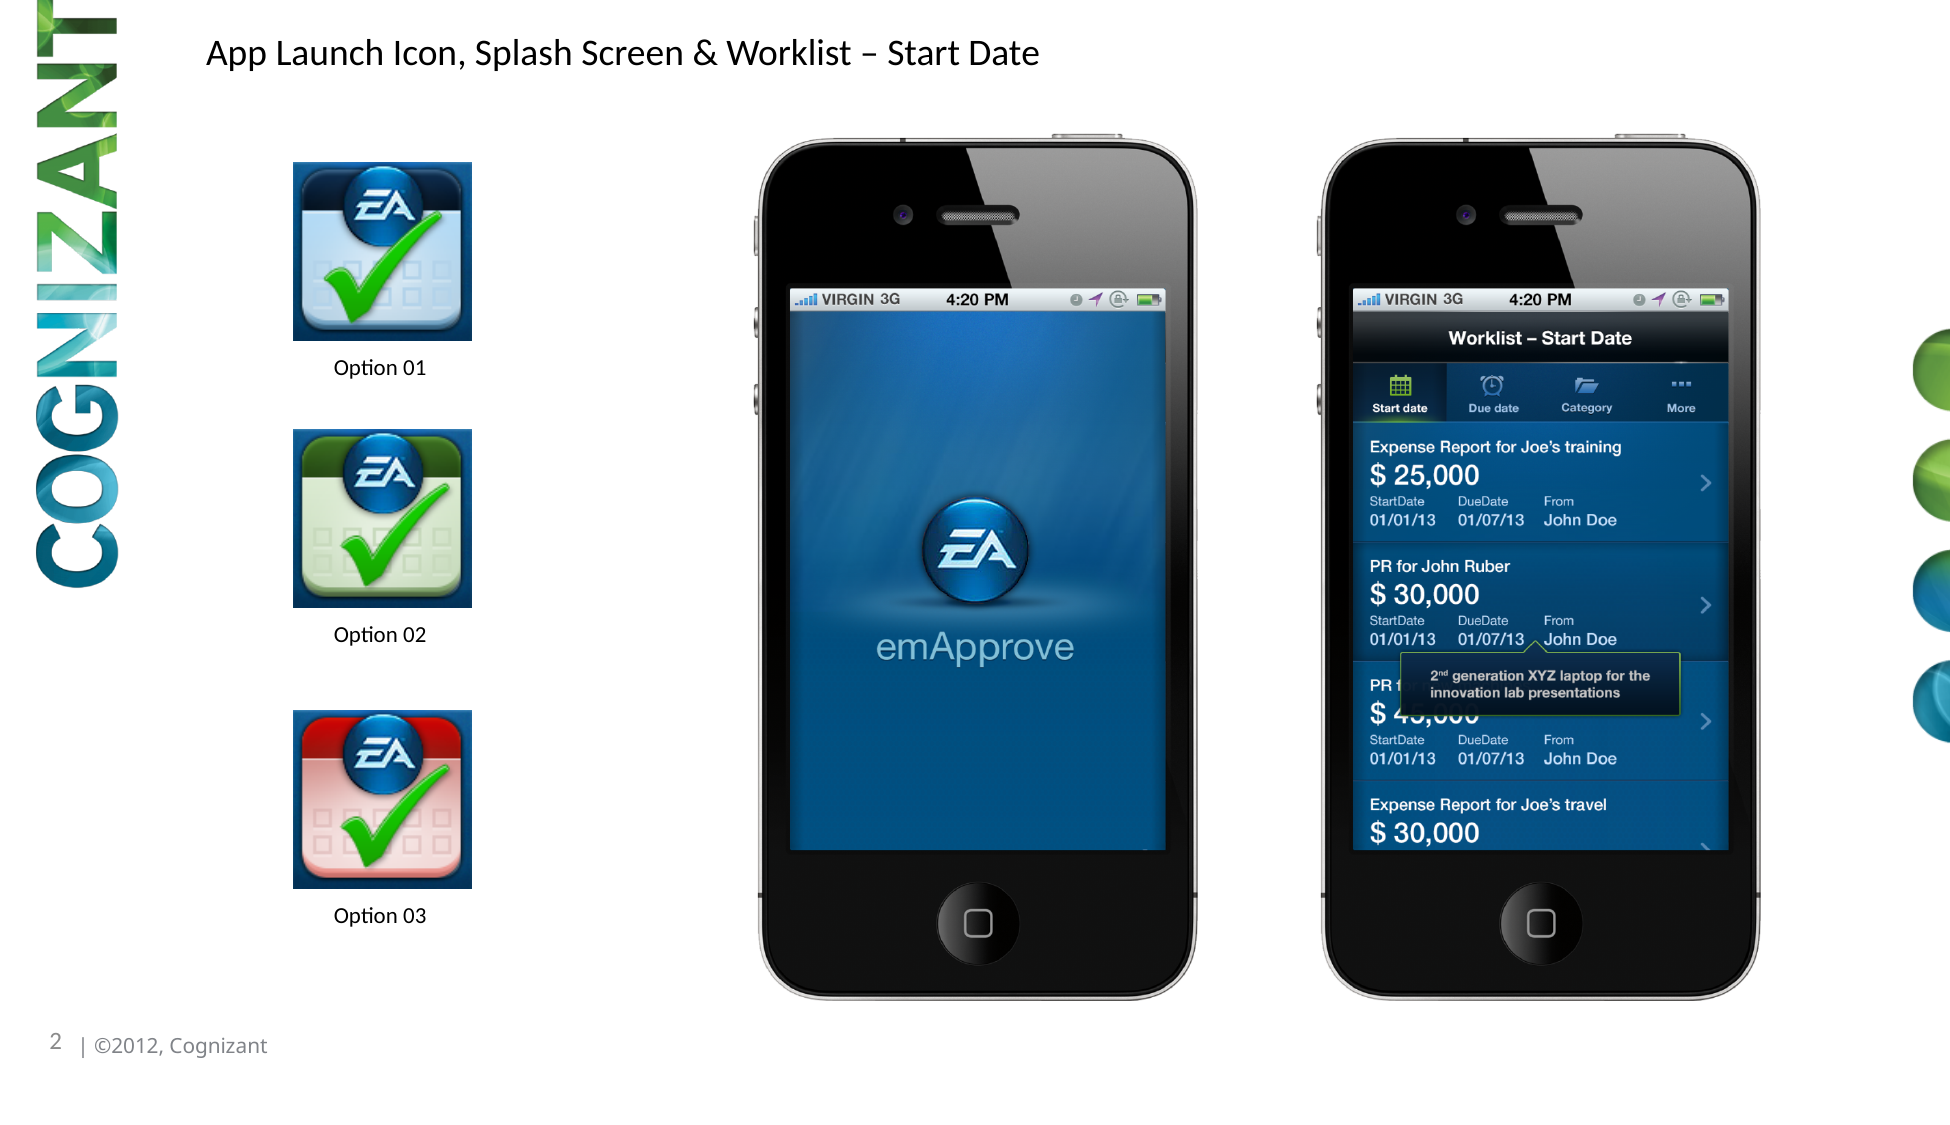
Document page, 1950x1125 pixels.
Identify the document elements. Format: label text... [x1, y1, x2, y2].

picture [293, 428, 473, 608]
picture [293, 162, 473, 341]
picture [1907, 324, 1950, 748]
text_box App Launch Icon, Splash Screen & Worklist – Start Date [191, 20, 1411, 81]
text_box Option 03 [318, 896, 451, 936]
picture [1316, 132, 1761, 1002]
picture [293, 710, 473, 889]
picture [753, 132, 1199, 1002]
text_box Option 02 [318, 615, 451, 655]
text_box Option 01 [318, 349, 451, 388]
picture [30, 0, 125, 593]
